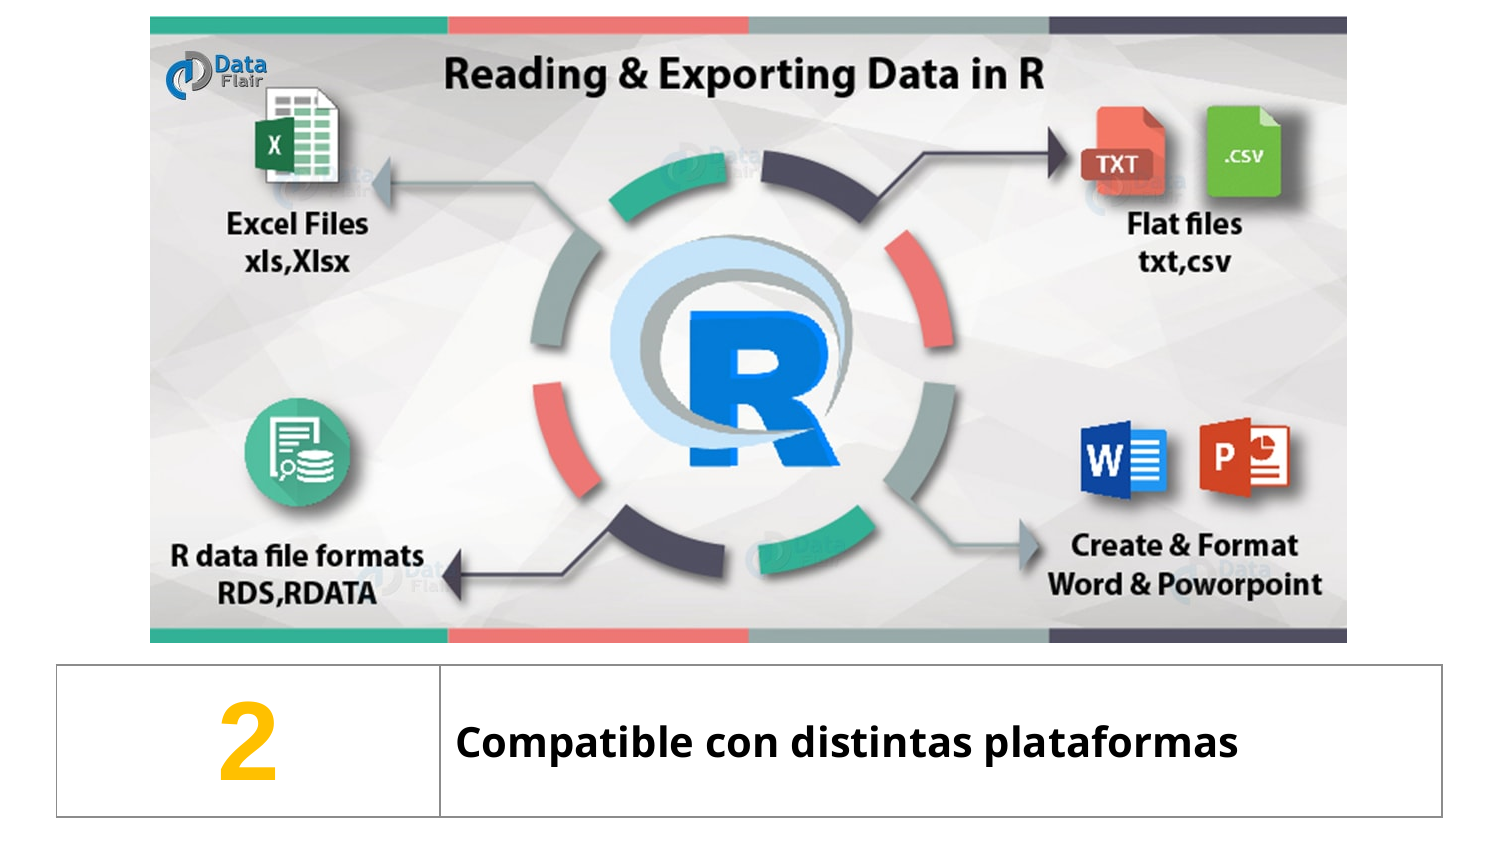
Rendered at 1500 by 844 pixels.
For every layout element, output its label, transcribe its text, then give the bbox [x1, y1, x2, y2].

picture [149, 16, 1347, 643]
table_header 2 [57, 666, 439, 816]
table_header Compatible con distintas plataformas [441, 666, 1441, 816]
